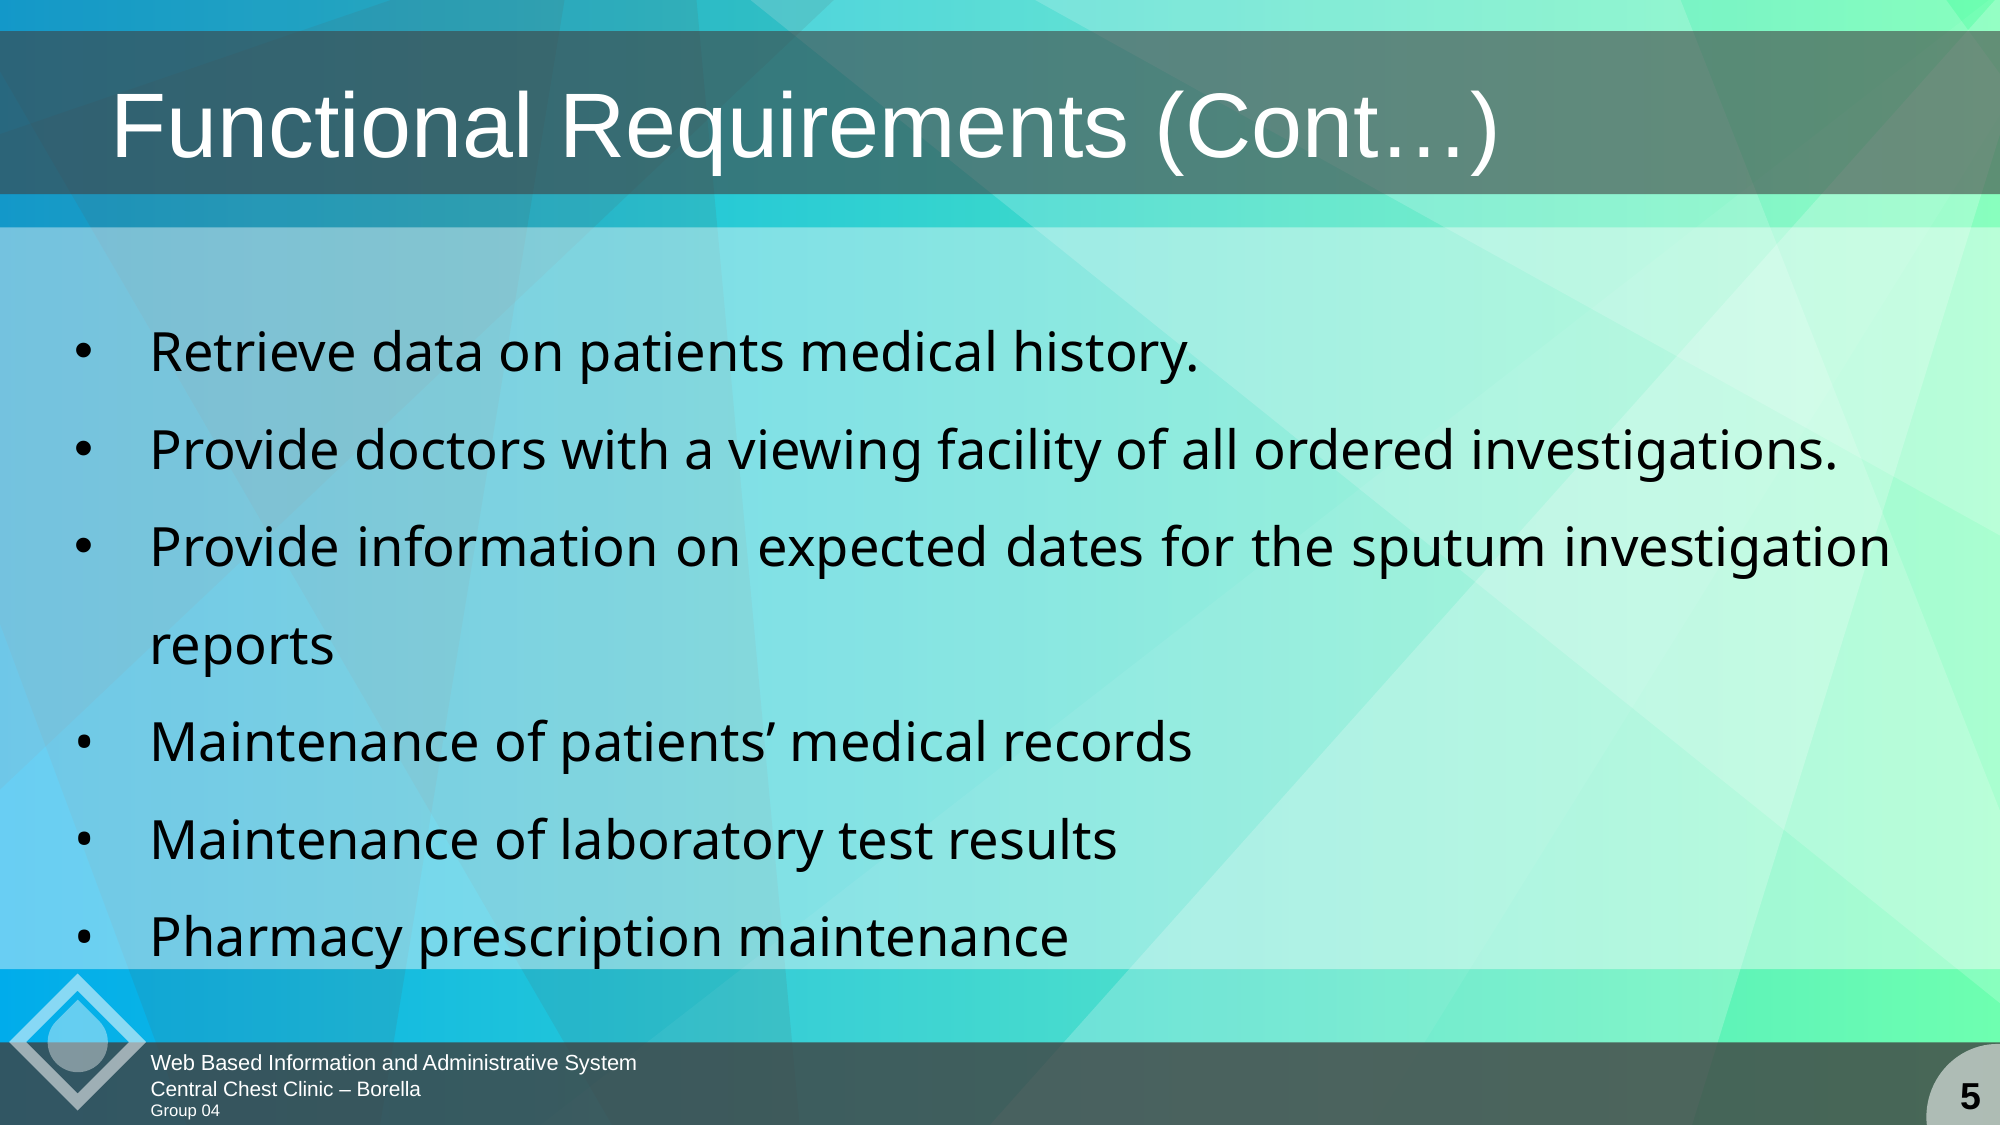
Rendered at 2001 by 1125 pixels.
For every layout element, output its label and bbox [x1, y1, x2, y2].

text_box [28, 993, 127, 1091]
text_box [1217, 0, 2000, 1125]
text_box [0, 0, 1215, 1125]
